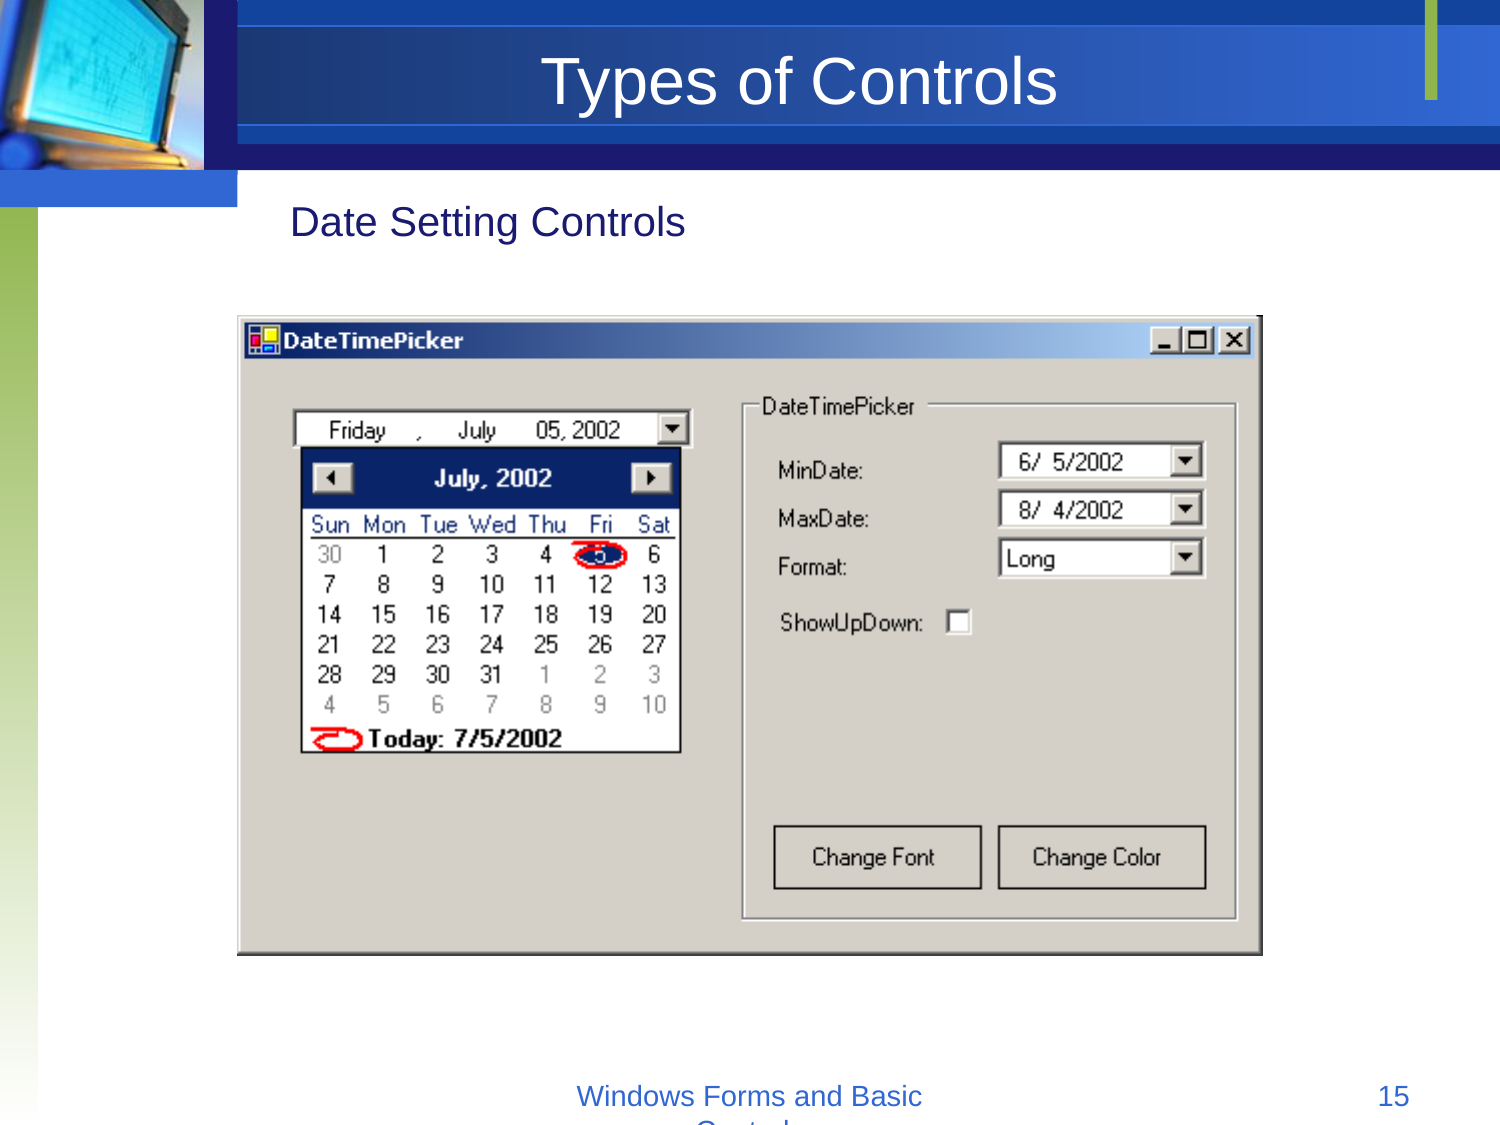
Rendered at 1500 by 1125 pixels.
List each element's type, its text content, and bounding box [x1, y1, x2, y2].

text_box Date Setting Controls [275, 187, 900, 253]
slide_number 15 [1074, 1069, 1426, 1111]
picture [0, 0, 204, 169]
title Types of Controls [237, 33, 1363, 122]
footer Windows Forms and Basic Controls [512, 1069, 988, 1111]
picture [237, 314, 1263, 956]
